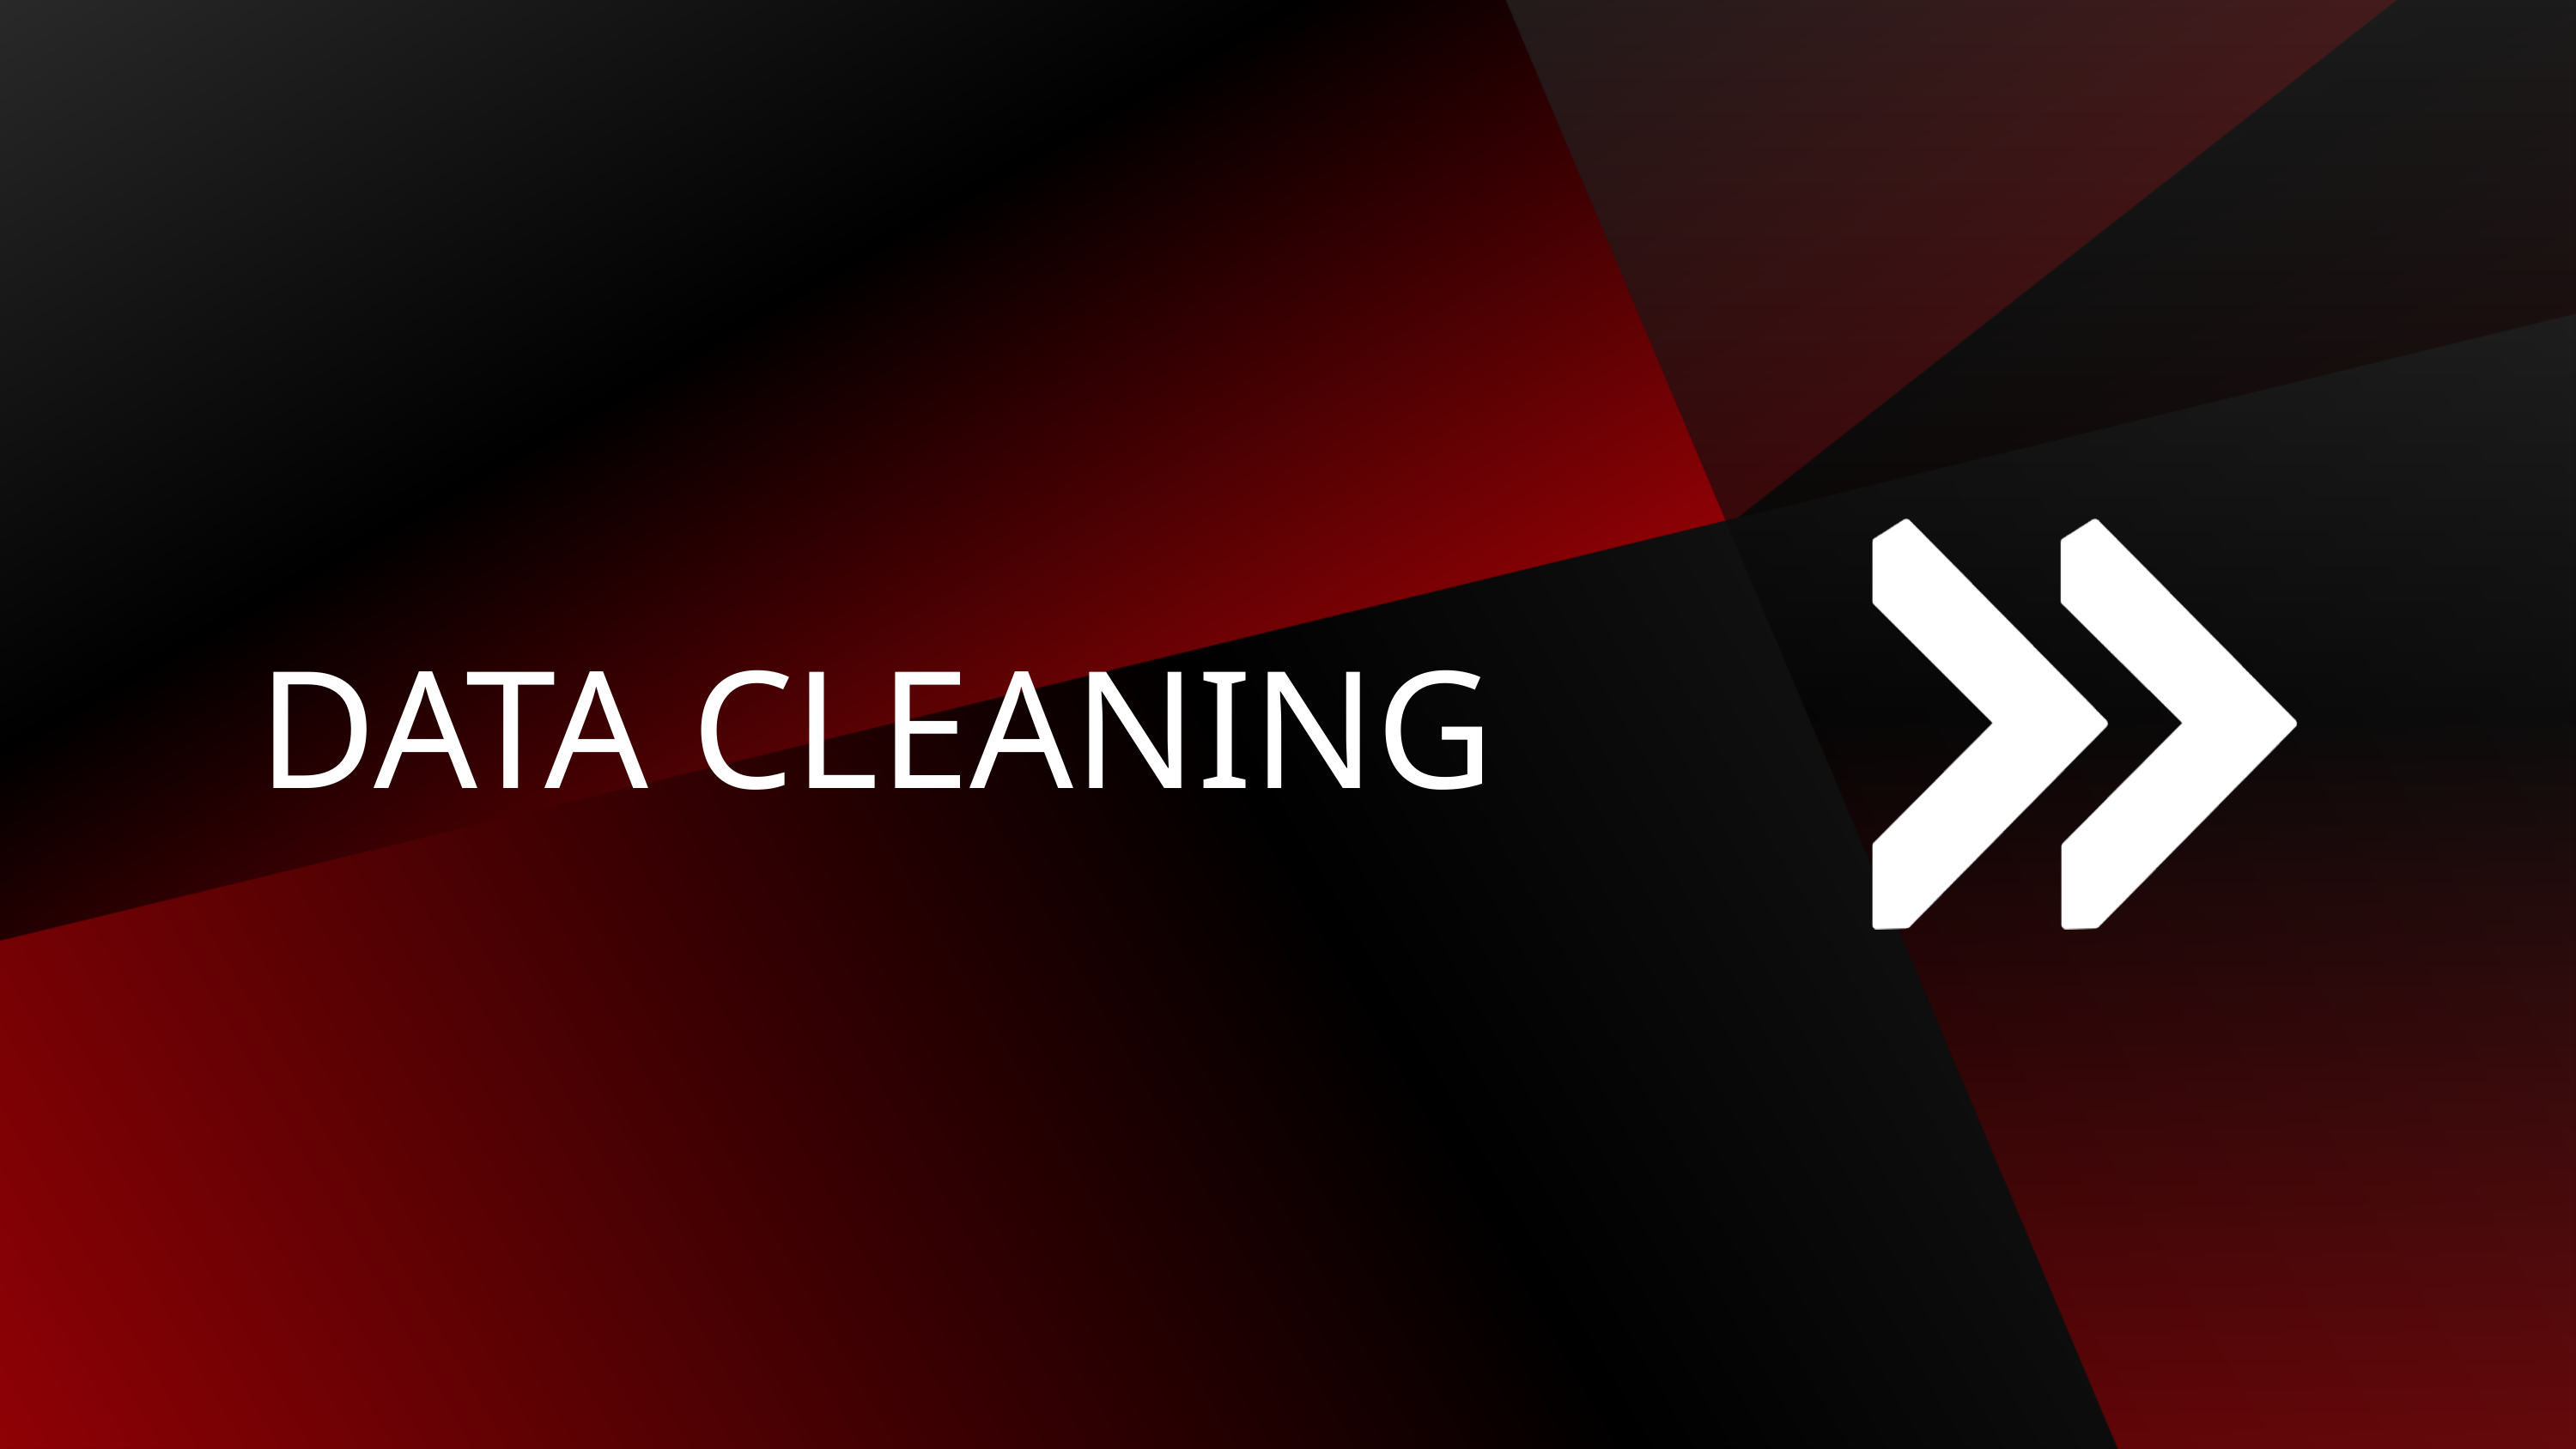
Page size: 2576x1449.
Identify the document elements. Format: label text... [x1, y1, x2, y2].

text_box [1872, 518, 2298, 625]
text_box [1872, 822, 2298, 930]
text_box DATA CLEANING [258, 625, 2545, 822]
text_box [0, 0, 2576, 1449]
